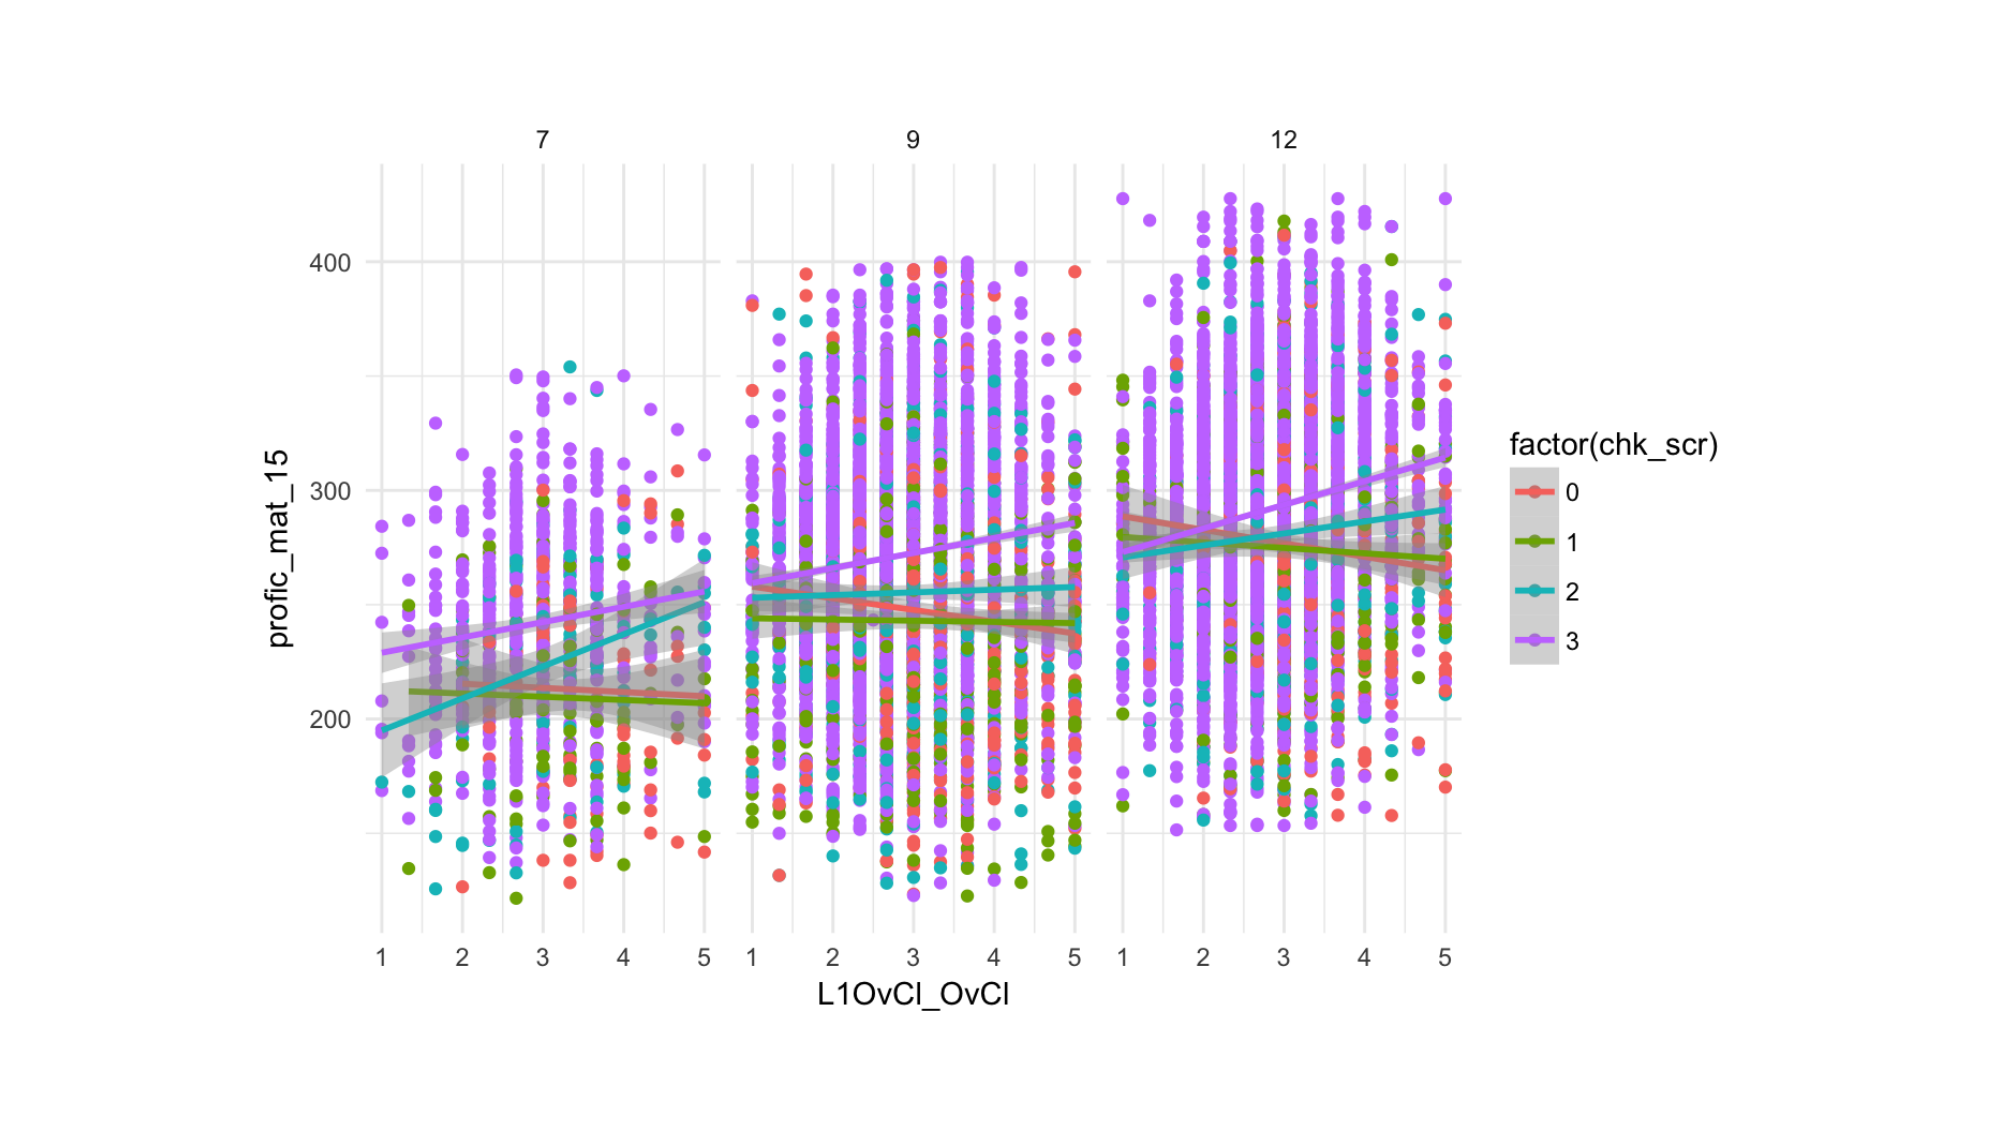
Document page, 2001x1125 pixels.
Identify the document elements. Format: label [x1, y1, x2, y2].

picture [249, 98, 1751, 1027]
